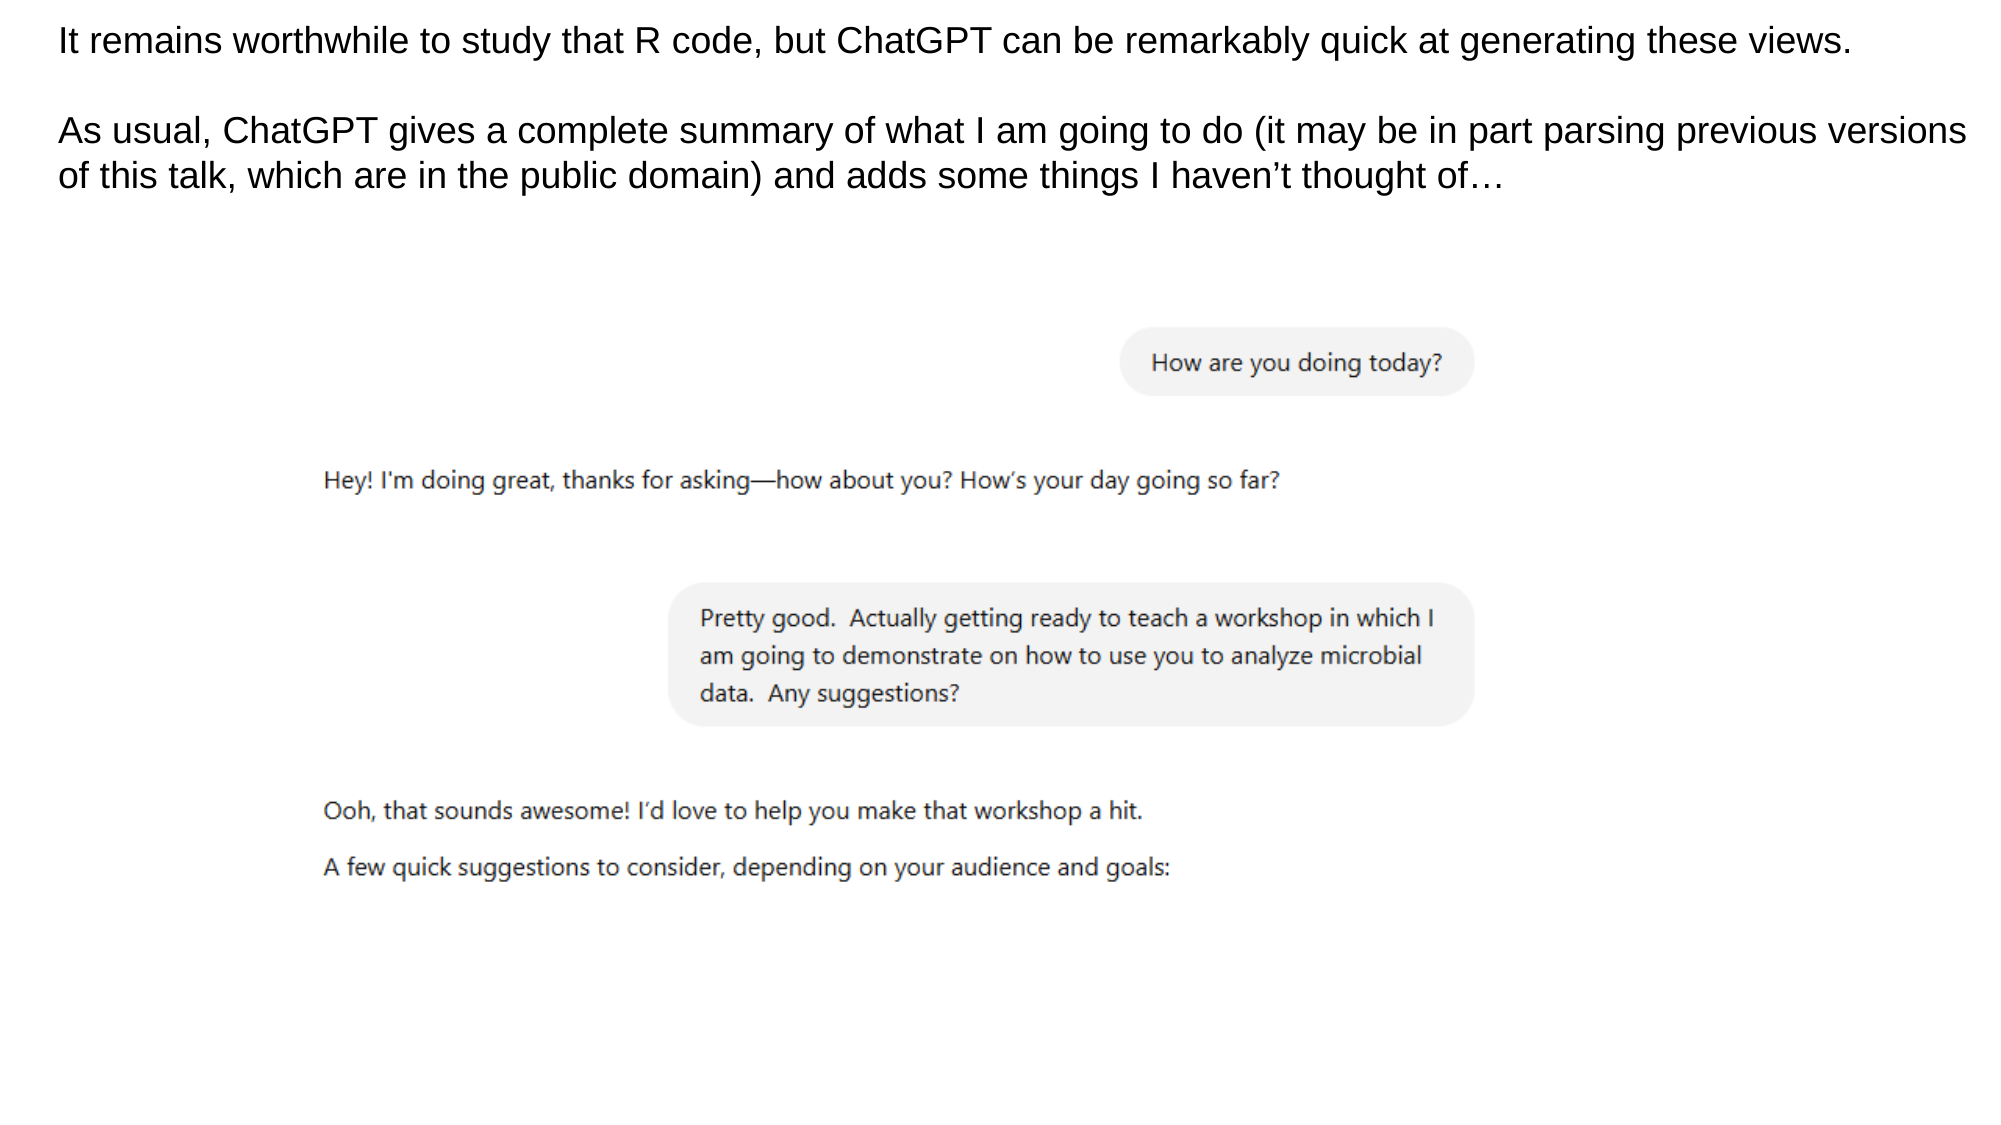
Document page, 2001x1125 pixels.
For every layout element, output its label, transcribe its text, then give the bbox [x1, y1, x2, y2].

picture [276, 271, 1514, 907]
text_box It remains worthwhile to study that R code, but ChatGPT can be remarkably quick at generating these views. As usual, ChatGPT gives a complete summary of what I am going to do (it may be in part parsing previous versions of this talk, which are in the public domain) and adds some things I haven’t thought of… [43, 8, 1984, 203]
